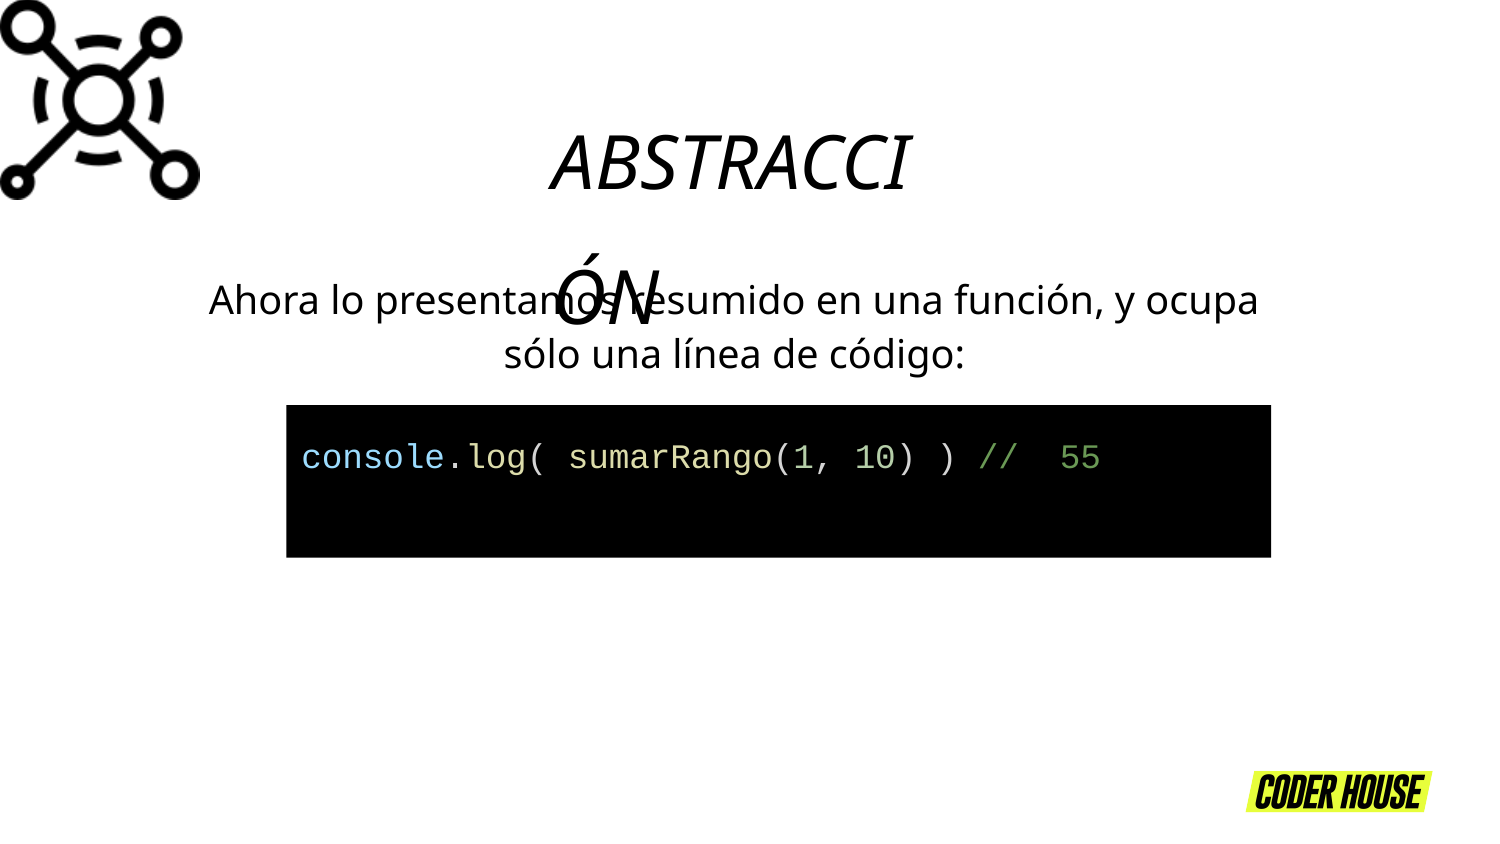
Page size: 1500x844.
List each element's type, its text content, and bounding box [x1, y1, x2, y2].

picture [1241, 764, 1437, 819]
text_box console.log( sumarRango(1, 10) ) // 55 [286, 405, 1272, 558]
text_box Ahora lo presentamos resumido en una función, y ocupa sólo una línea de código: [179, 252, 1290, 406]
picture [0, 0, 201, 201]
text_box ABSTRACCIÓN [537, 54, 962, 163]
